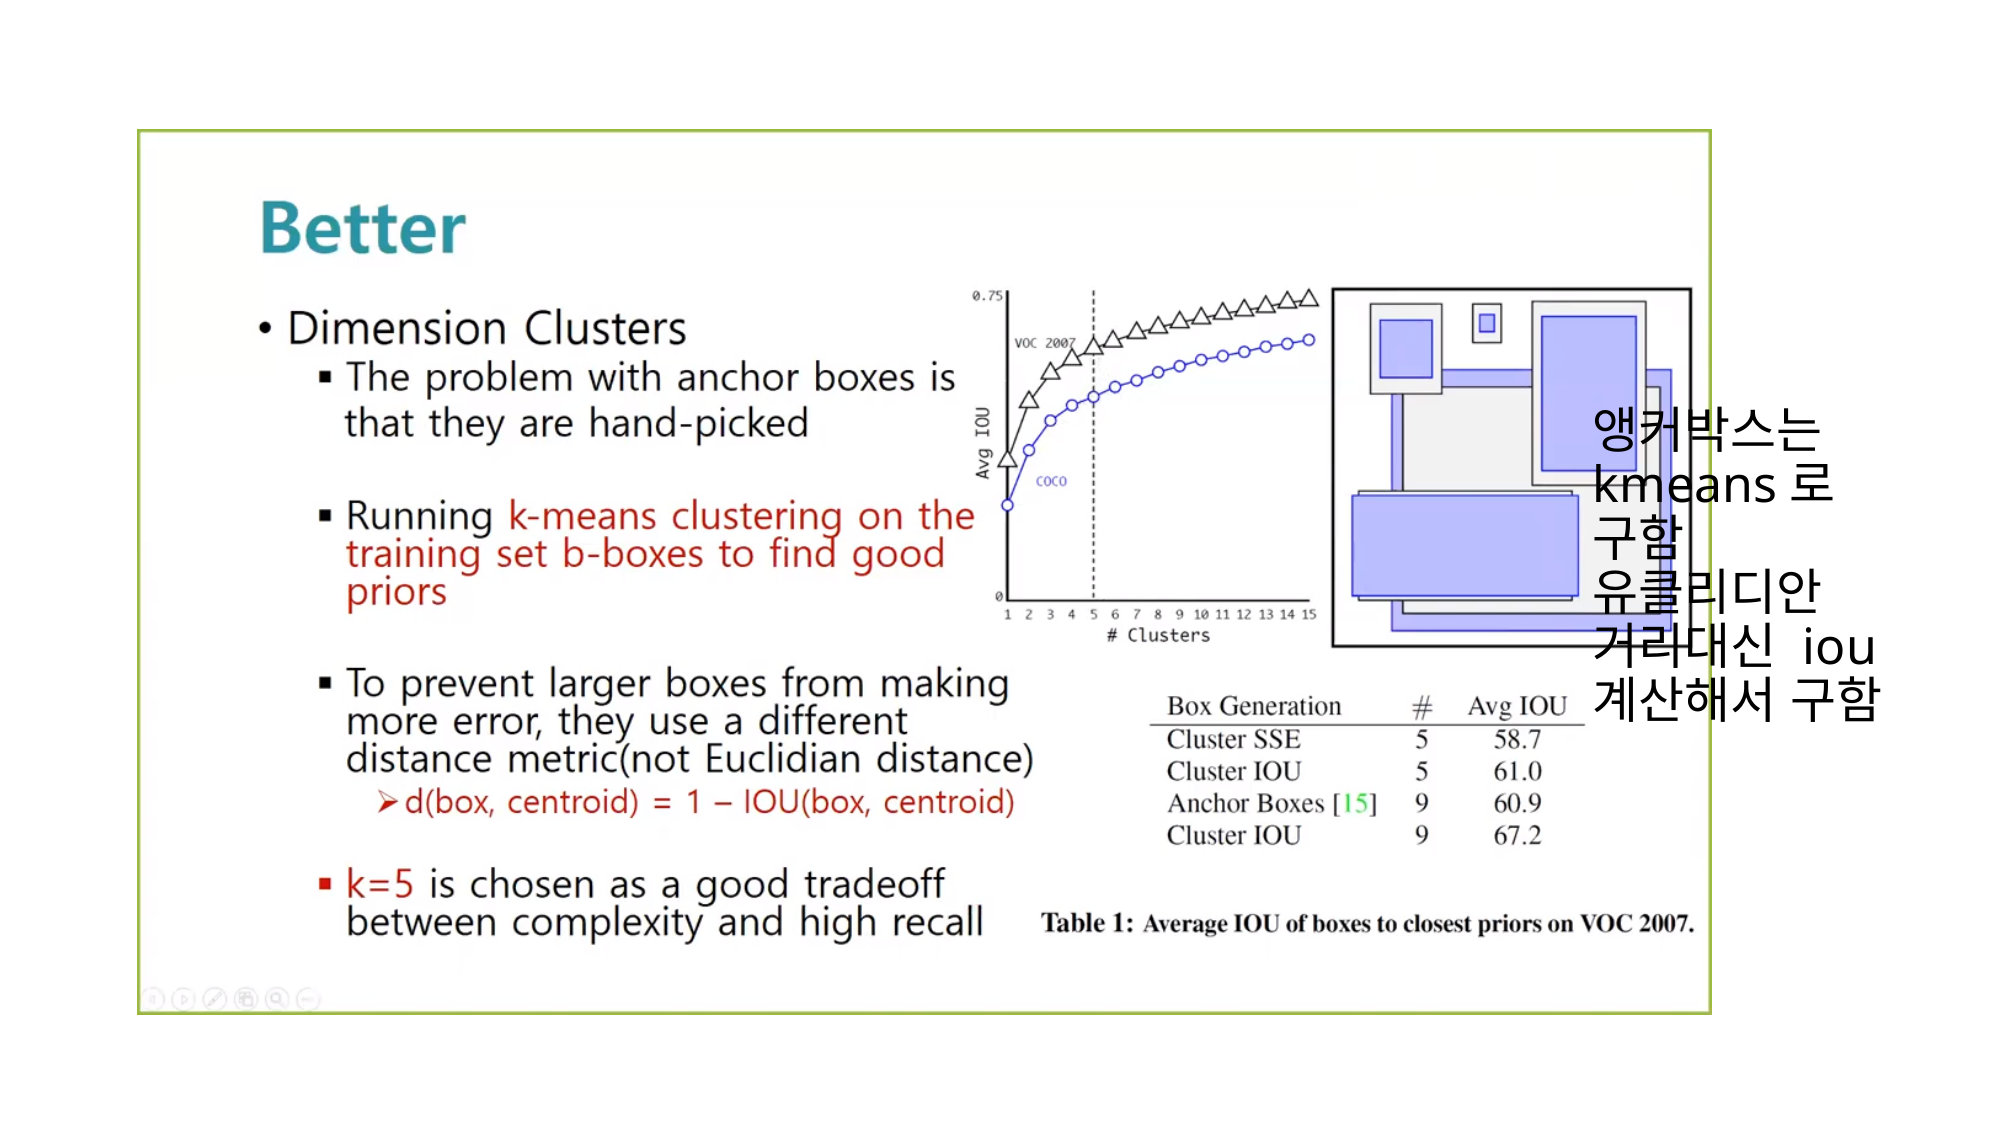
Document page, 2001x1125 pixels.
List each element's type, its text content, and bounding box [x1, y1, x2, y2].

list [137, 129, 1712, 1015]
title 앵커박스는 kmeans로 구함 유클리디안 거리대신 iou 계산해서 구함 [1577, 50, 1899, 1086]
